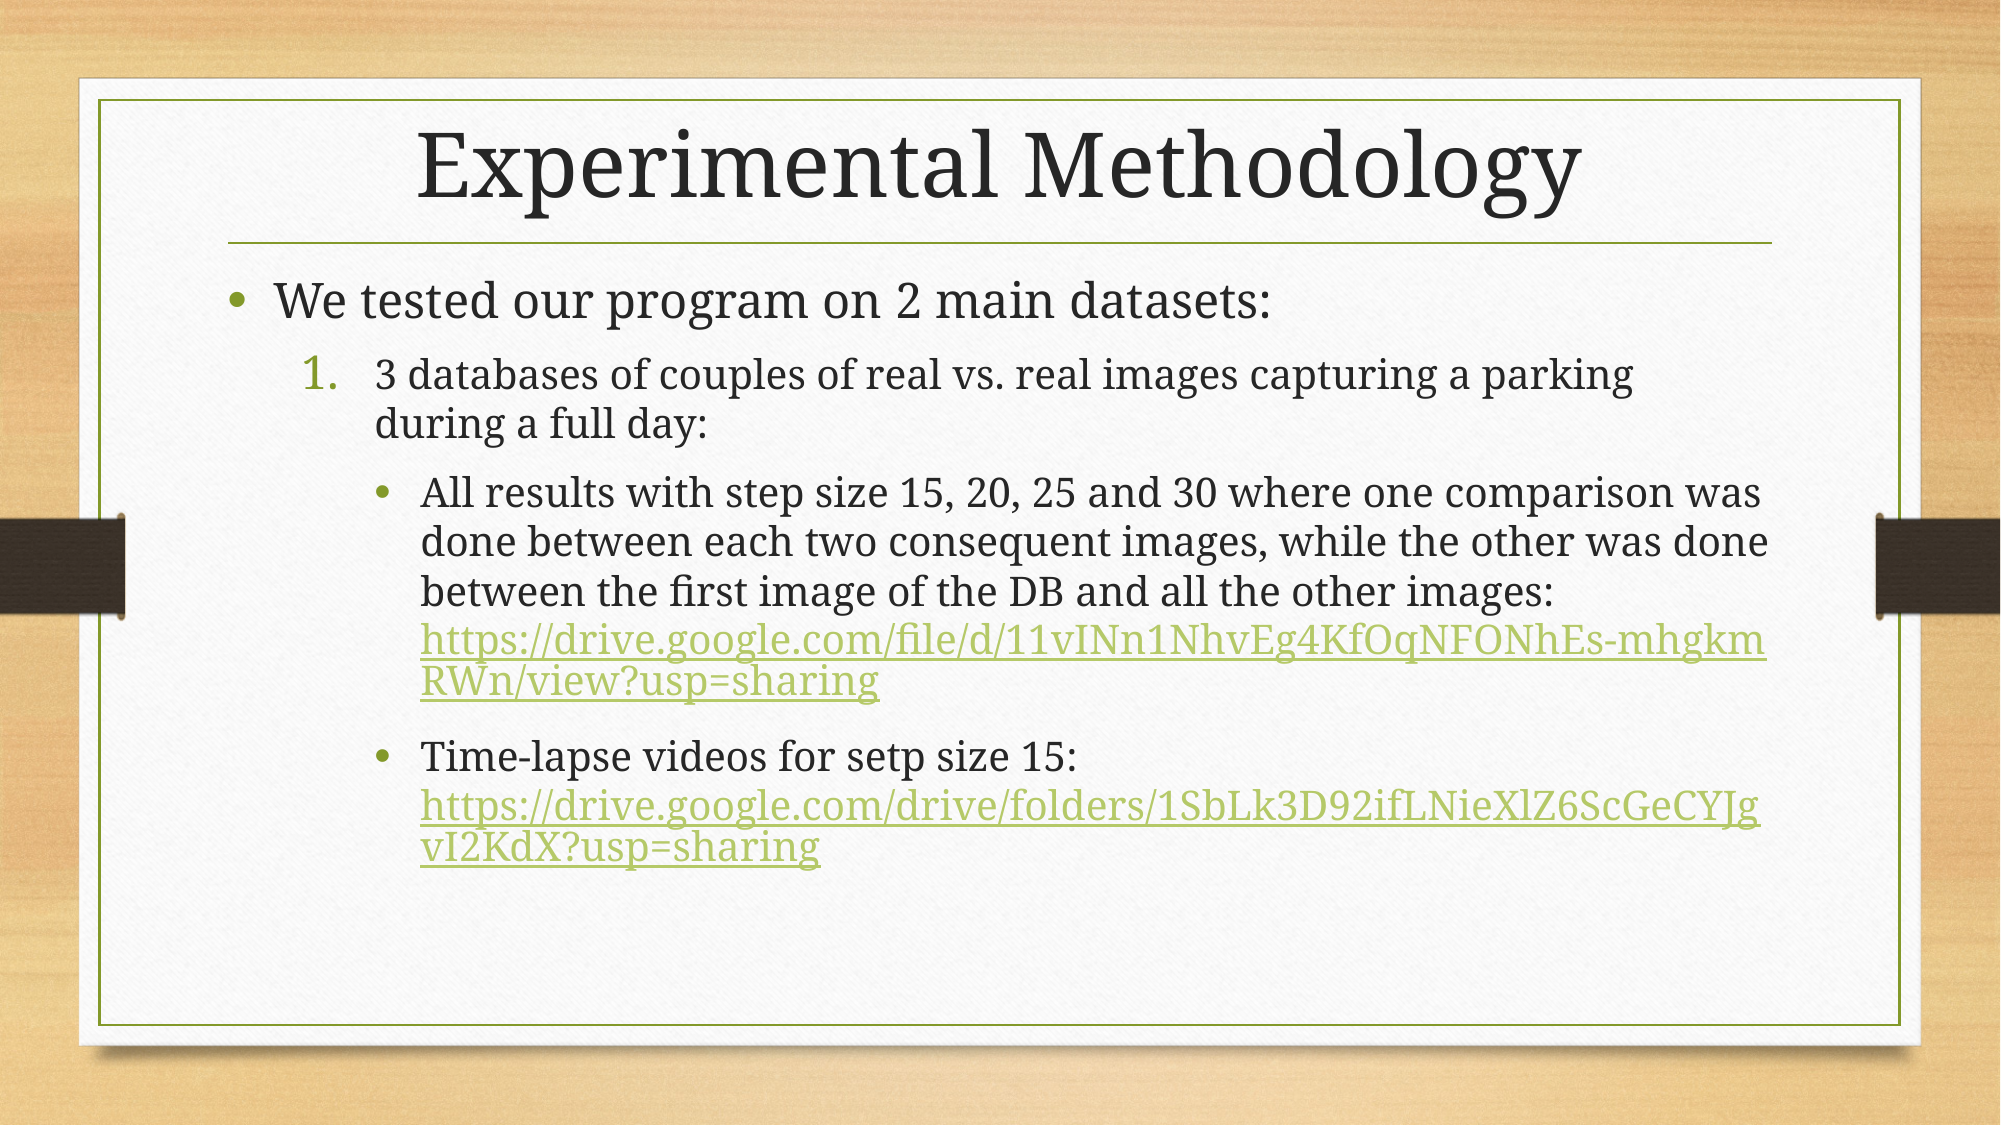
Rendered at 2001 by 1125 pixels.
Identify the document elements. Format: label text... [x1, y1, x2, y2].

title Experimental Methodology [212, 99, 1788, 224]
picture [0, 0, 2001, 1125]
list We tested our program on 2 main datasets: 3 databases of couples of real vs. real images capturing a parking during a full day: All results with step size 15, 20, 25 and 30 where one comparison was done between each two consequent images, while the other was done between the first image of the DB and all the other images: https://drive.google.com/file/d/11vINn1NhvEg4KfOqNFONhEs-mhgkmRWn/view?usp=sharing Time-lapse videos for setp size 15: https://drive.google.com/drive/folders/1SbLk3D92ifLNieXlZ6ScGeCYJgvI2KdX?usp=sharing [212, 261, 1788, 964]
